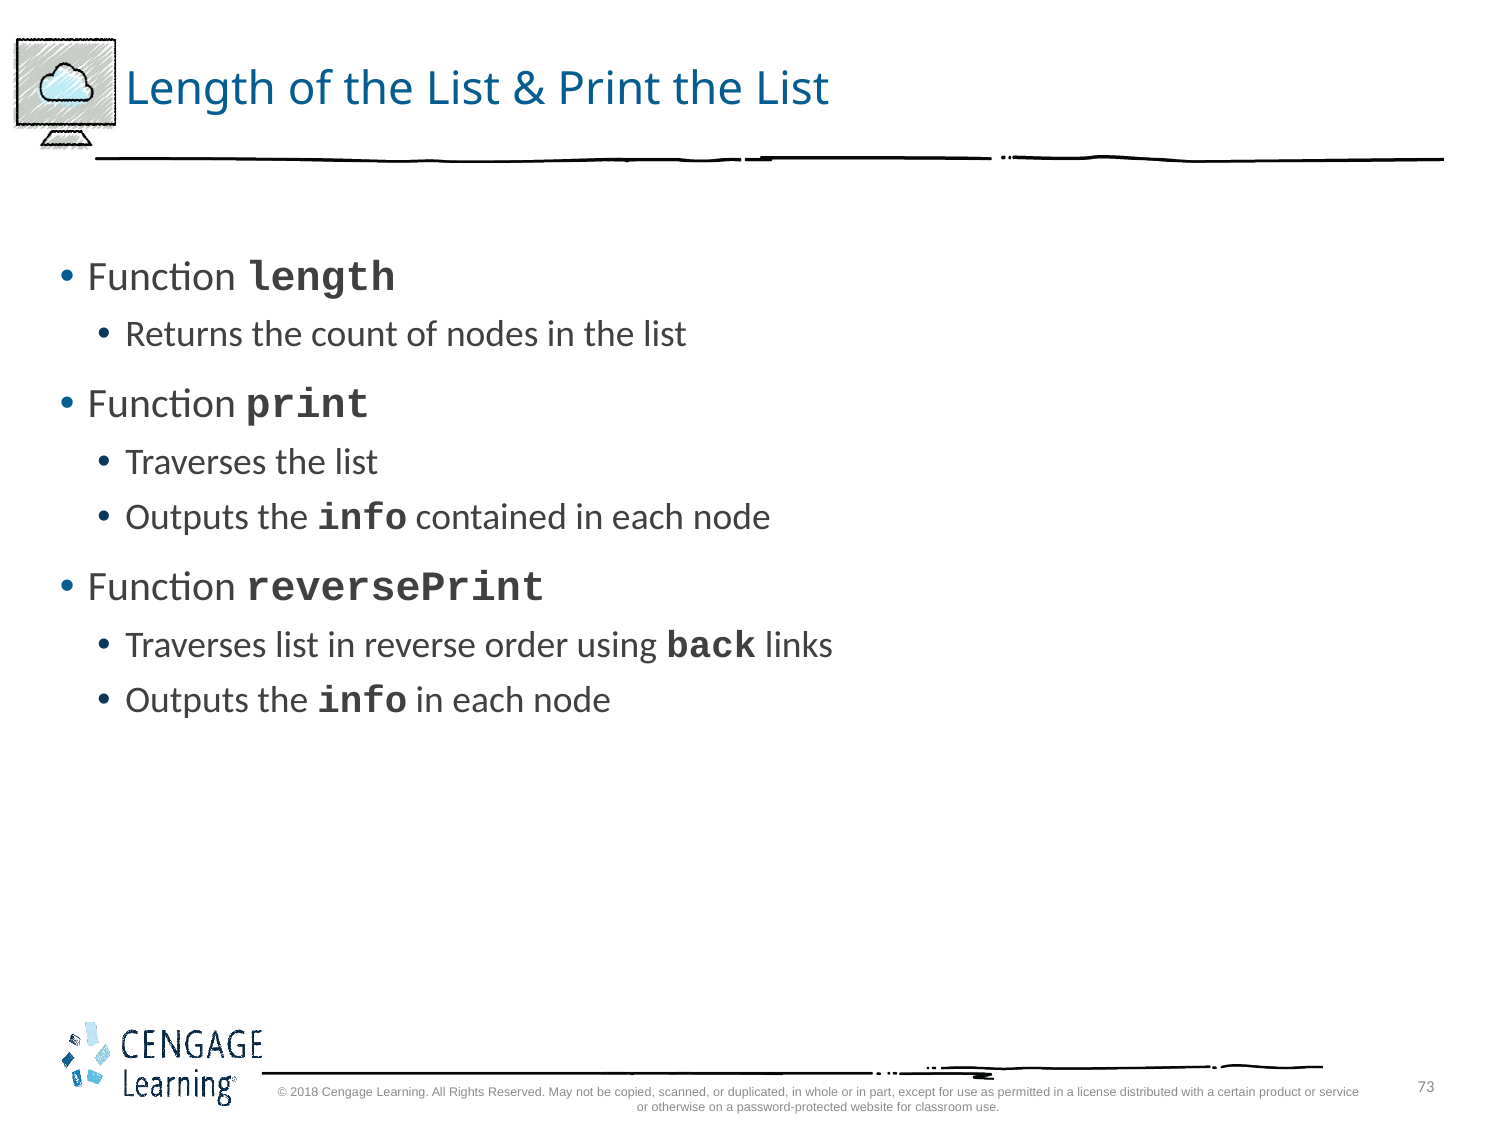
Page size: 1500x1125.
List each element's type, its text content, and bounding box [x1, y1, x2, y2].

picture [95, 155, 1444, 163]
picture [62, 1022, 1323, 1106]
title Length of the List & Print the List [125, 66, 1442, 116]
picture [12, 36, 117, 151]
footer © 2018 Cengage Learning. All Rights Reserved. May not be copied, scanned, or duplicated, in whole or in part, except for use as permitted in a license distributed with a certain product or service or otherwise on a password-protected website for classroom use. [261, 1079, 1375, 1120]
list Function length Returns the count of nodes in the list Function print Traverses the list Outputs the info contained in each node Function reversePrint Traverses list in reverse order using back links Outputs the info in each node [59, 252, 1441, 726]
